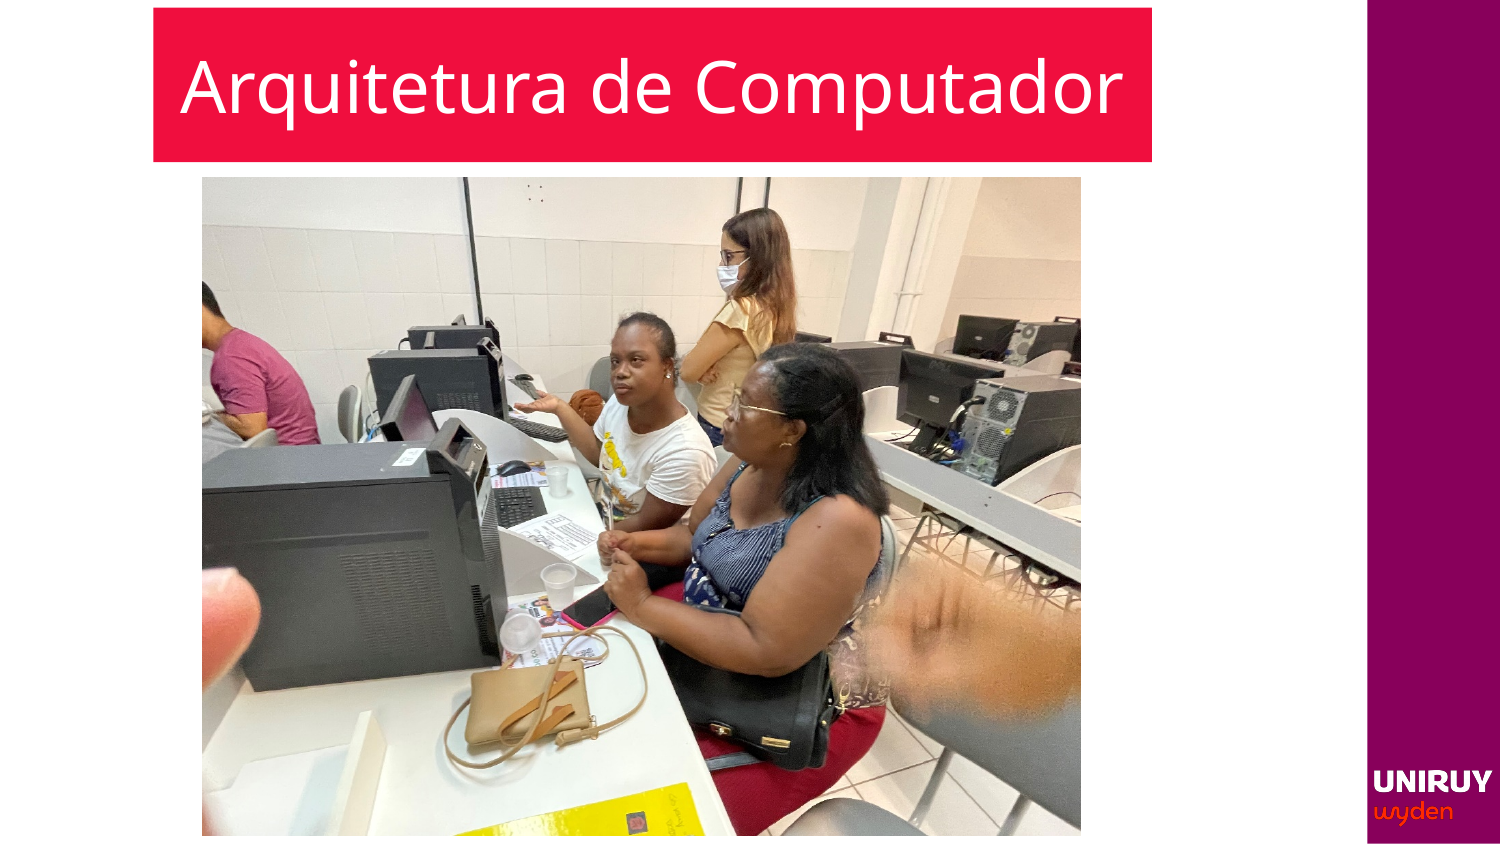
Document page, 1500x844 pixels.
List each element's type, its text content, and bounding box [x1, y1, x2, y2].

picture [1374, 770, 1493, 827]
title Arquitetura de Computador [152, 7, 1153, 163]
picture [202, 177, 1081, 837]
